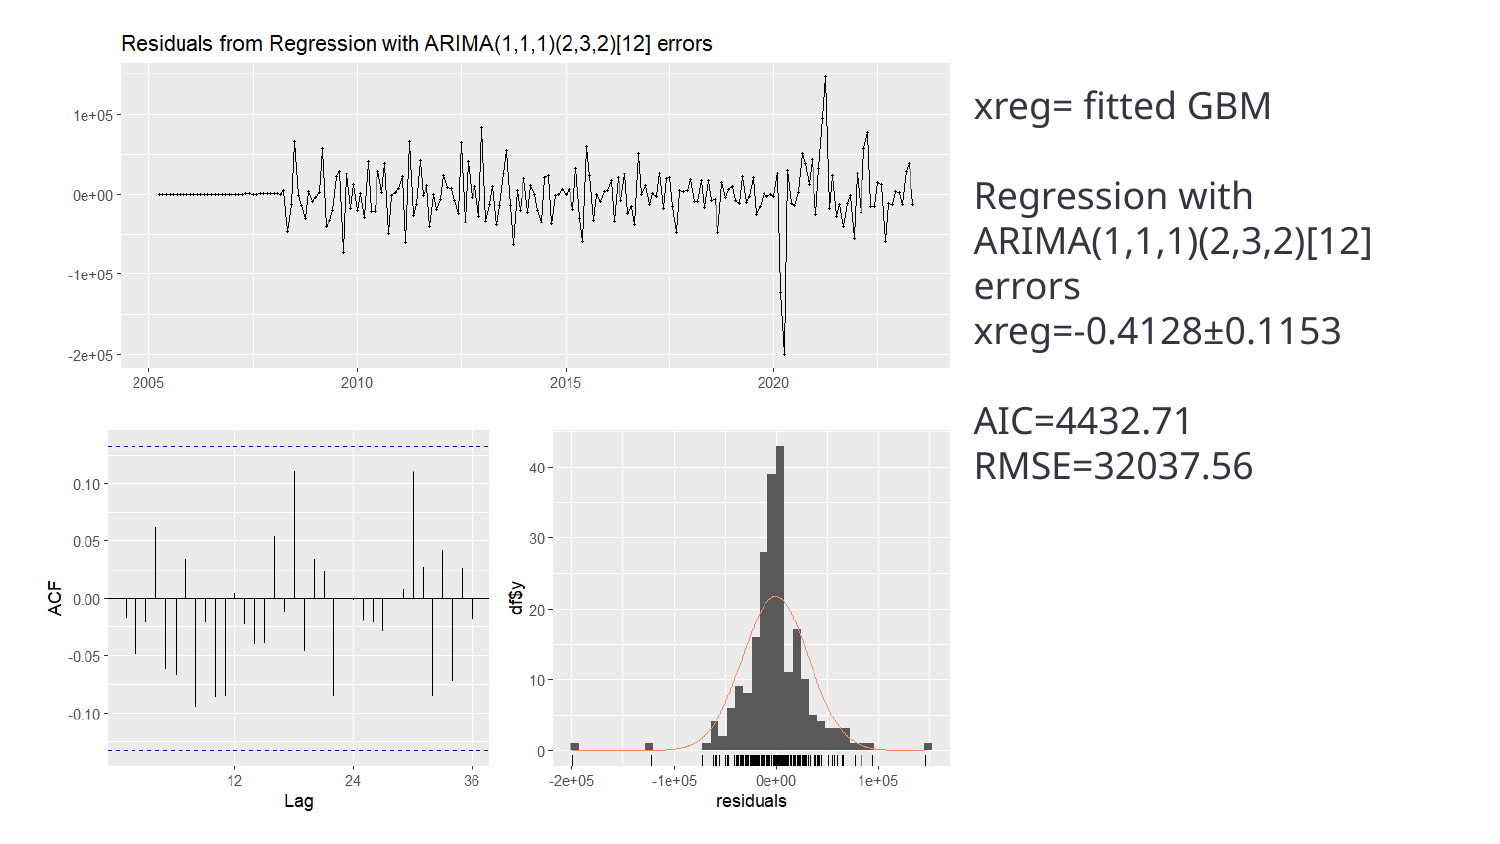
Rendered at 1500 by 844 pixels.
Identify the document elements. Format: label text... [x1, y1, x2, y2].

picture [37, 24, 959, 819]
text_box xreg= fitted GBM Regression with ARIMA(1,1,1)(2,3,2)[12] errors xreg=-0.4128±0.1153 AIC=4432.71 RMSE=32037.56 [963, 66, 1500, 722]
